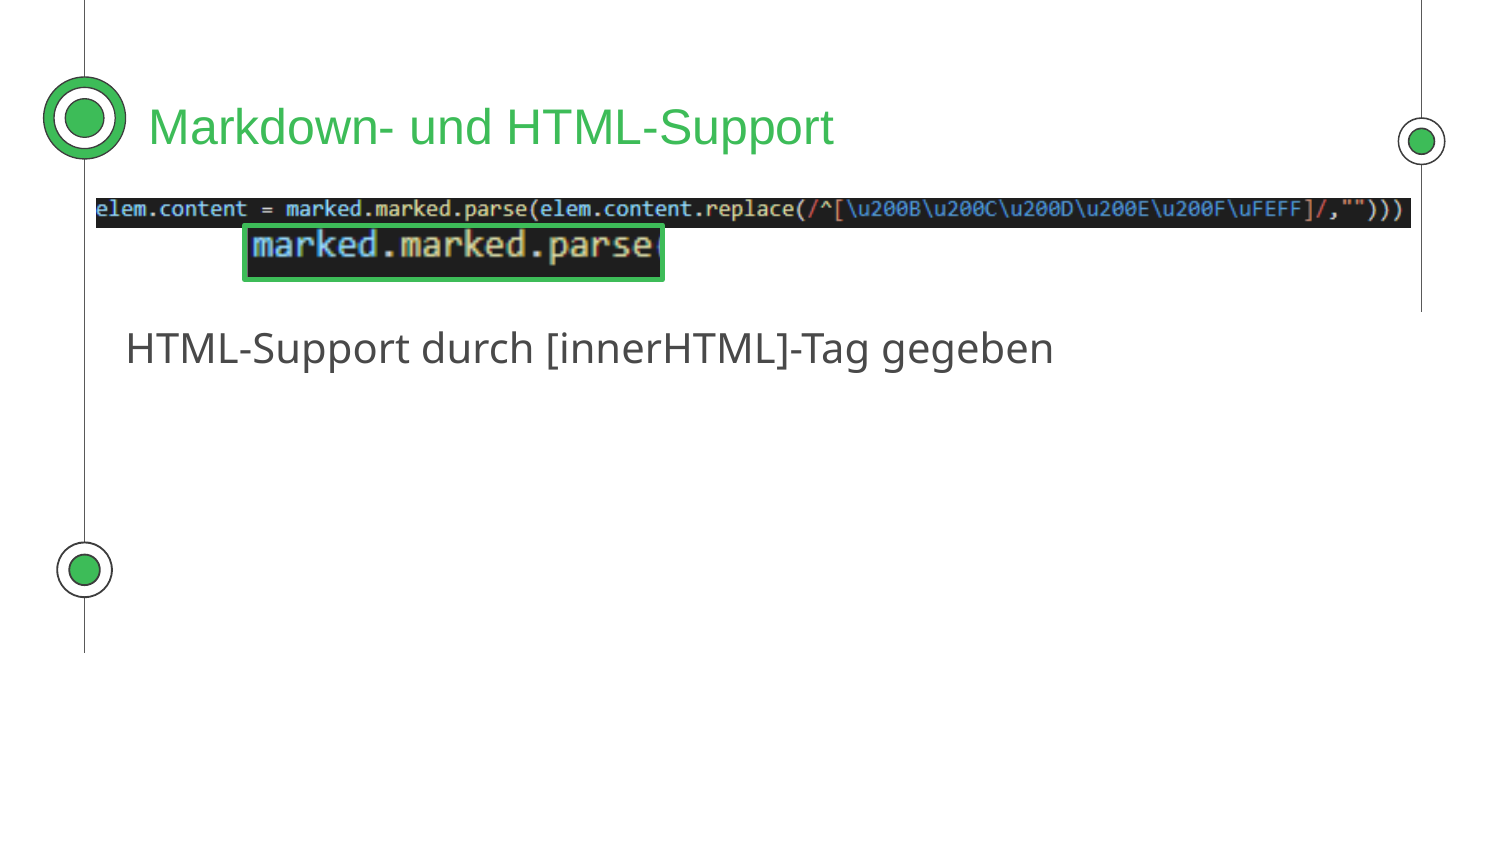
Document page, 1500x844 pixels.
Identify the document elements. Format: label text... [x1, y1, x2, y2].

text_box Markdown- und HTML-Support [133, 70, 1046, 173]
picture [96, 197, 1412, 278]
text_box HTML-Support durch [innerHTML]-Tag gegeben [110, 306, 1109, 400]
